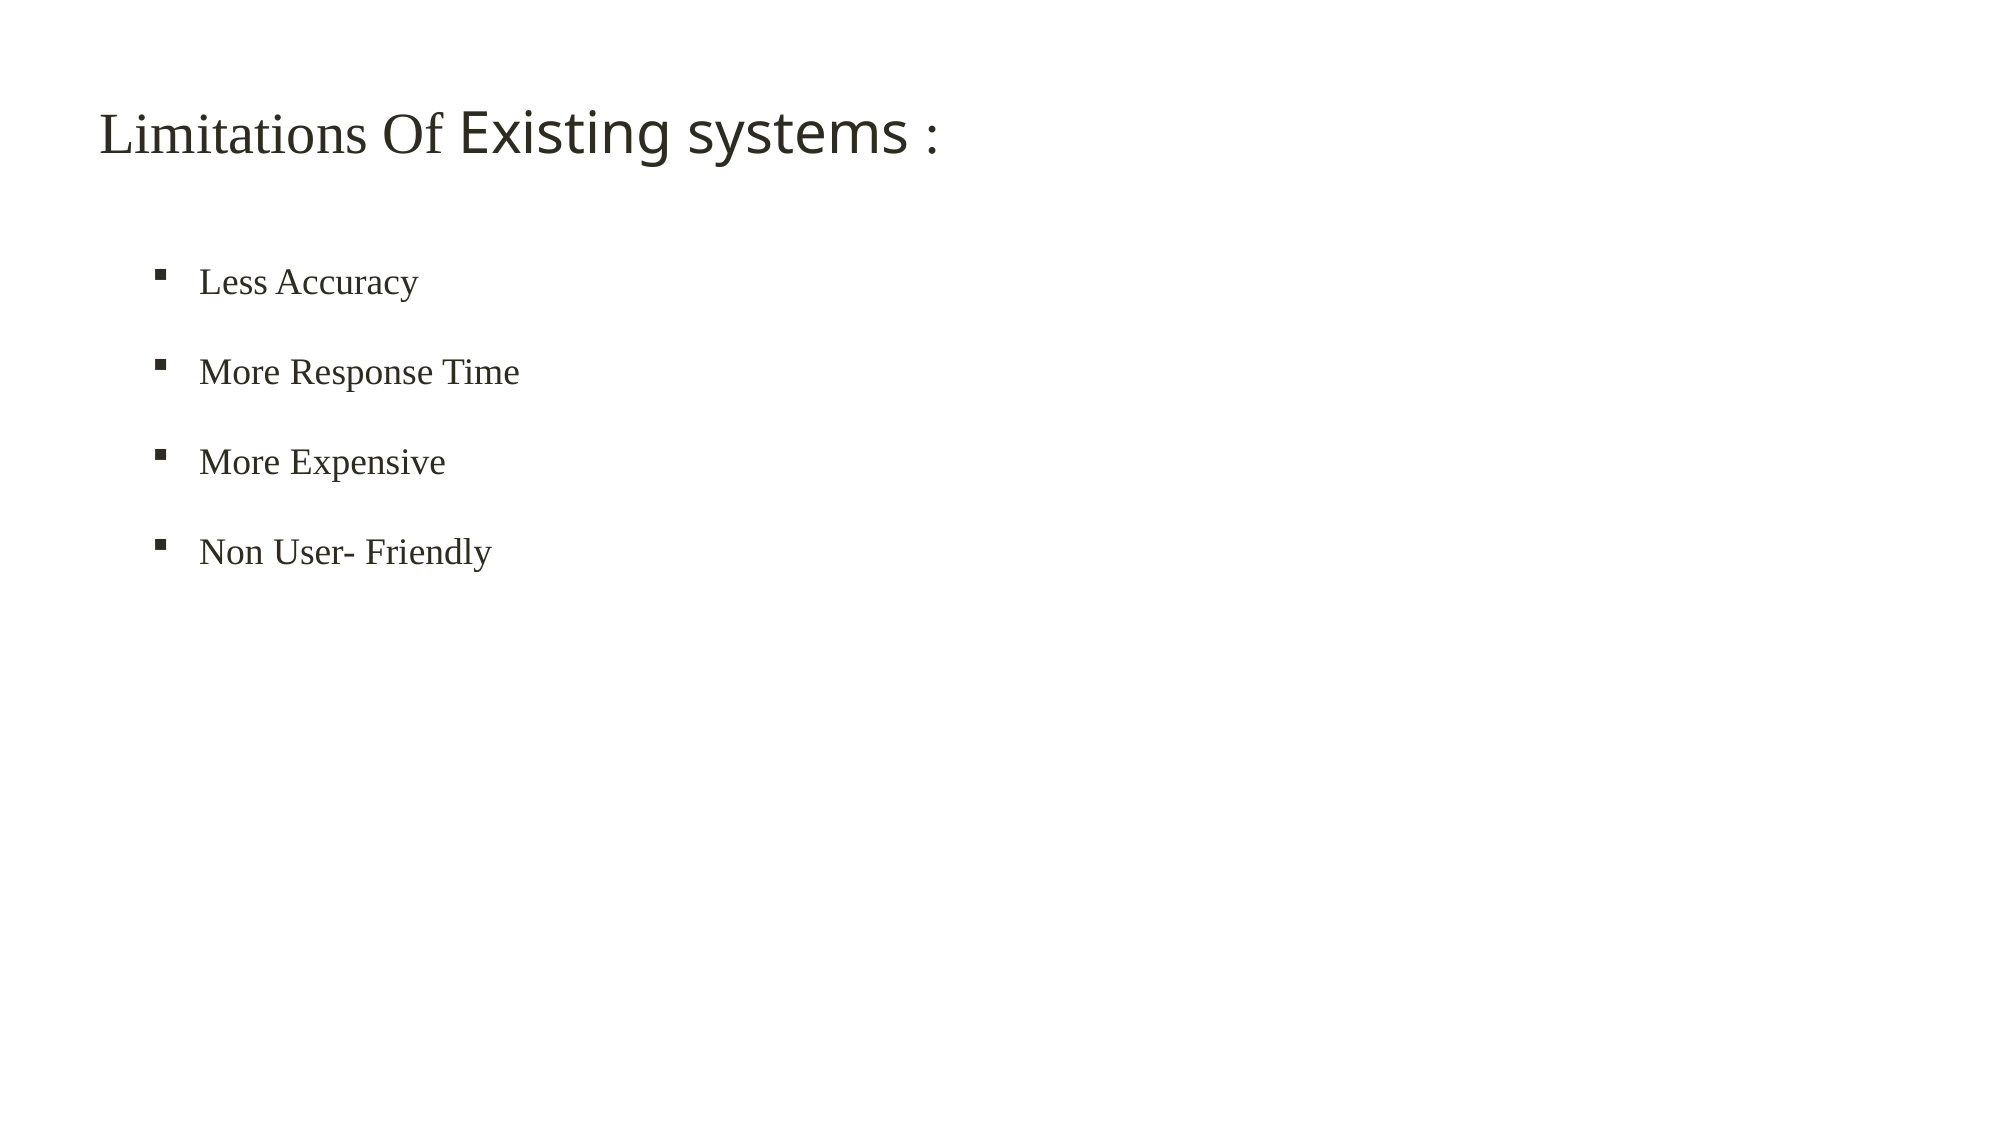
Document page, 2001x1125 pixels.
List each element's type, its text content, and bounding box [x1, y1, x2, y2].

text_box Less Accuracy More Response Time More Expensive Non User- Friendly [137, 249, 1575, 670]
text_box Limitations Of Existing systems : [84, 87, 957, 173]
